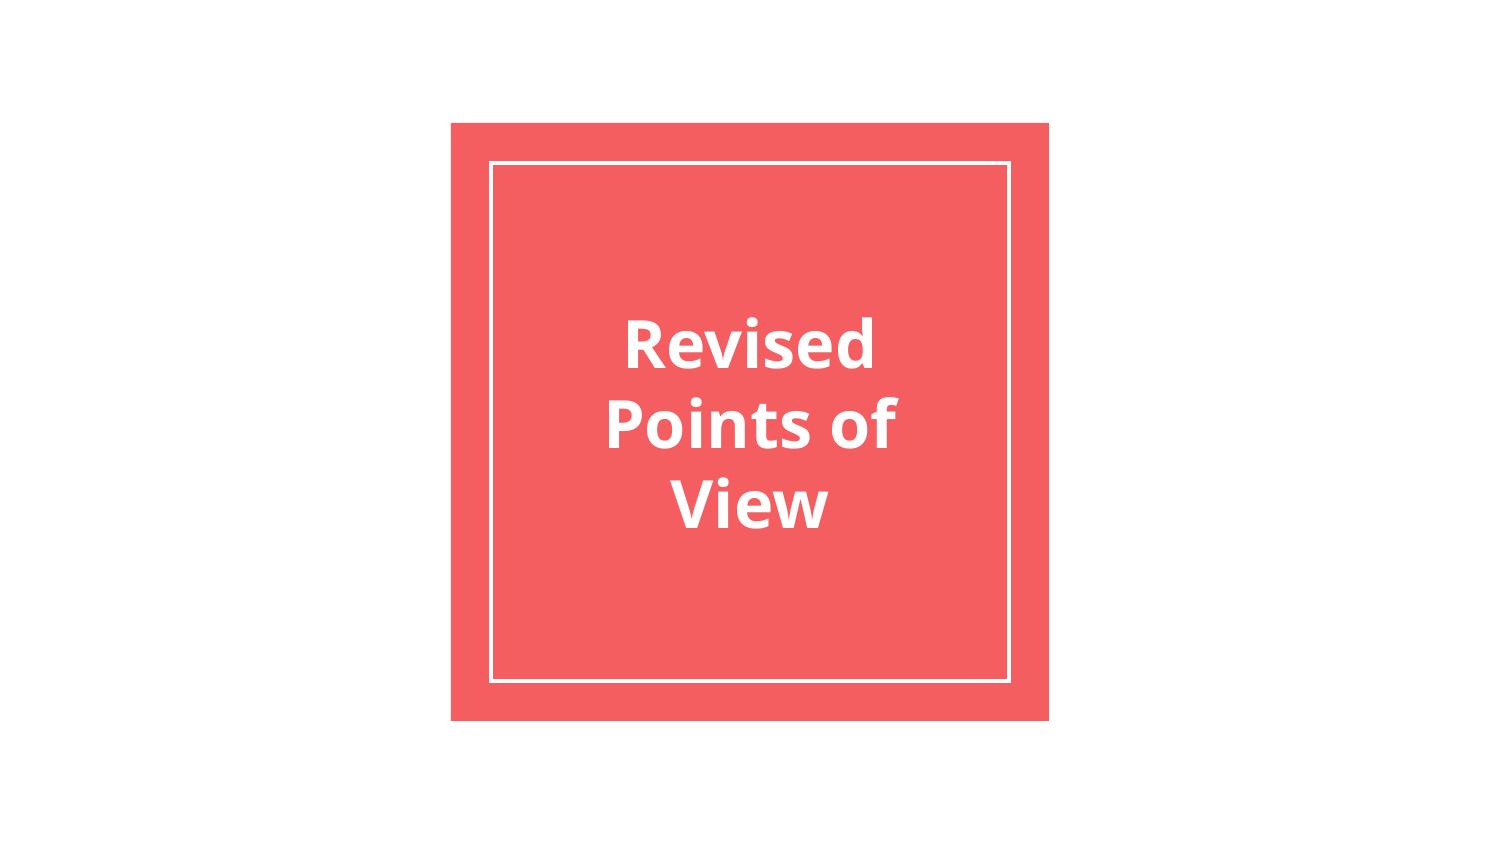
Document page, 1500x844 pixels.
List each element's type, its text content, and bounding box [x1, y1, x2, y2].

title Revised Points of View [507, 291, 993, 552]
